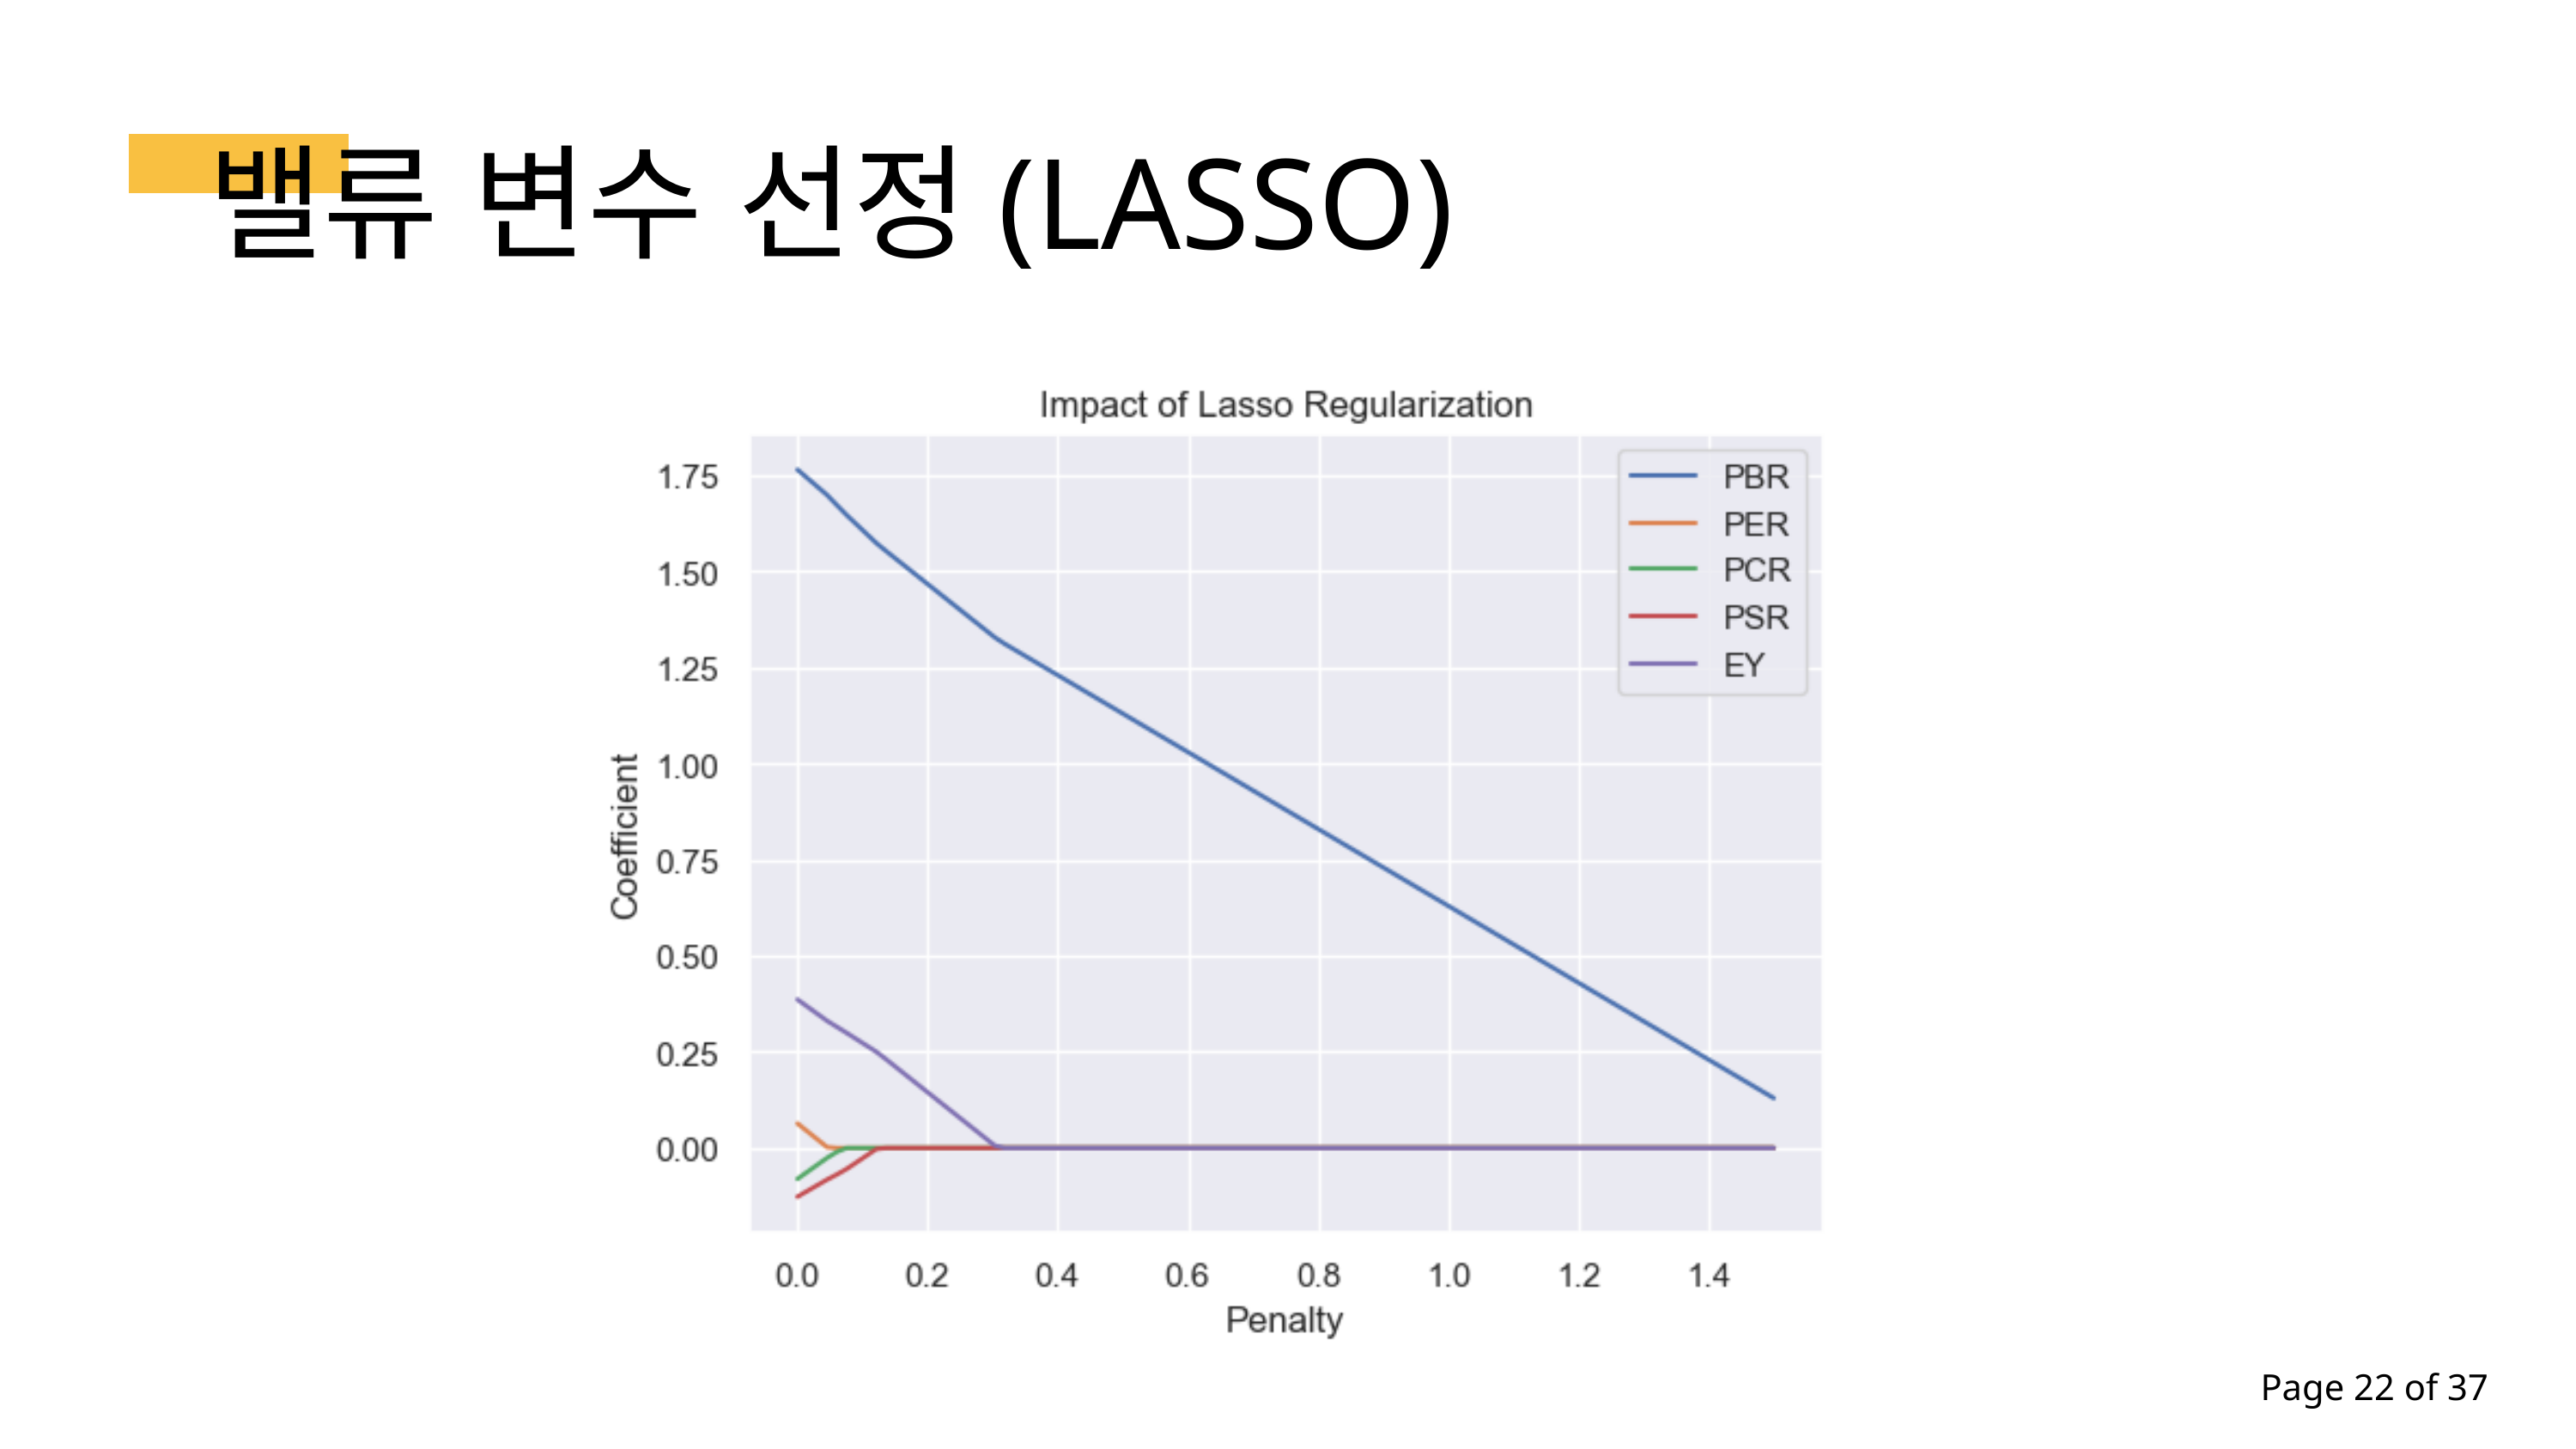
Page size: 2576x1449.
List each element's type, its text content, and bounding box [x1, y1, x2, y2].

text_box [128, 133, 349, 193]
text_box 밸류 변수 선정(LASSO) [208, 166, 1653, 275]
picture [590, 369, 1844, 1359]
text_box Page 22 of 37 [2208, 1357, 2489, 1408]
